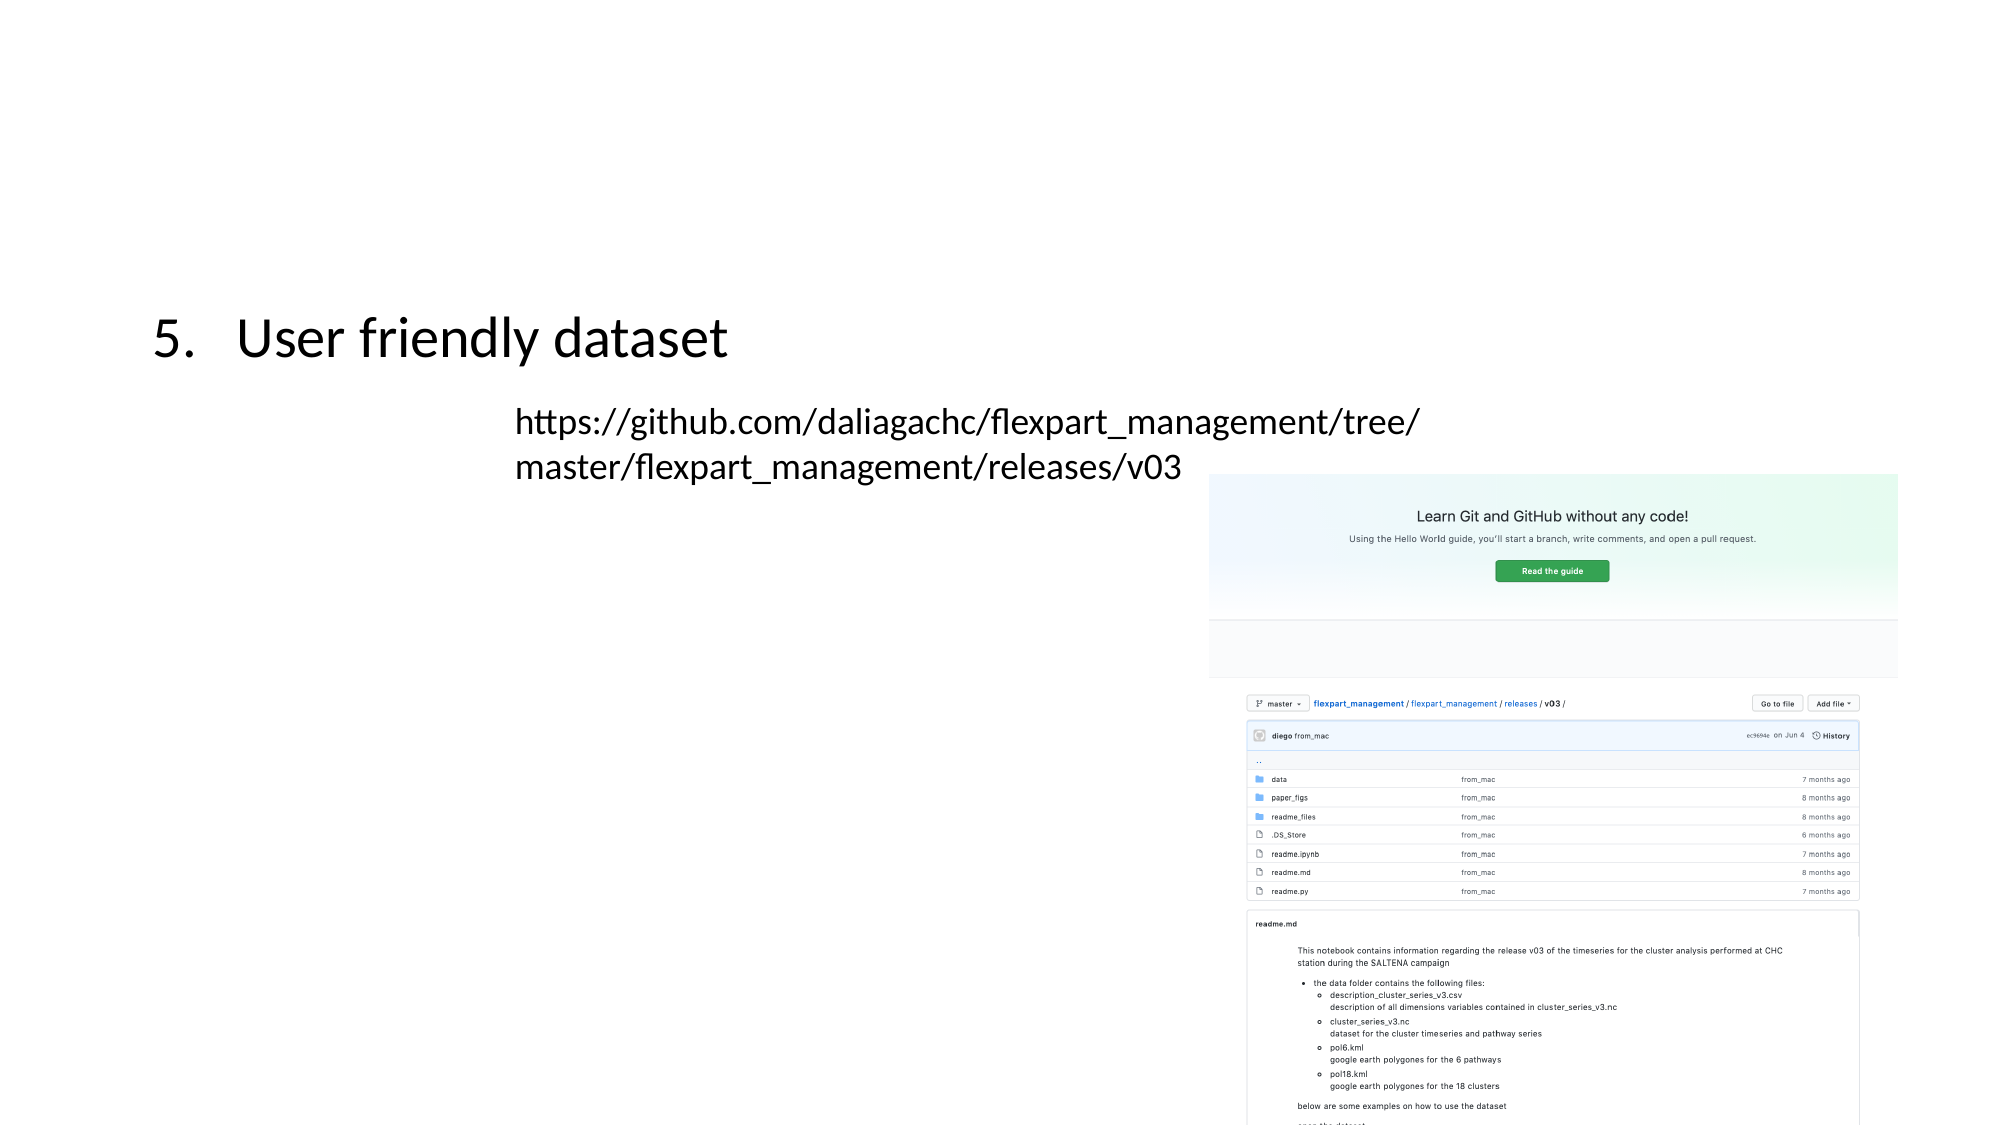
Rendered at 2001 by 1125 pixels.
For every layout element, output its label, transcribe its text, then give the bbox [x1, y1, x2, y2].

picture [1209, 474, 1898, 1125]
list User friendly dataset [137, 299, 1863, 1014]
text_box https://github.com/daliagachc/flexpart_management/tree/master/flexpart_management/releases/v03 [500, 389, 1500, 495]
